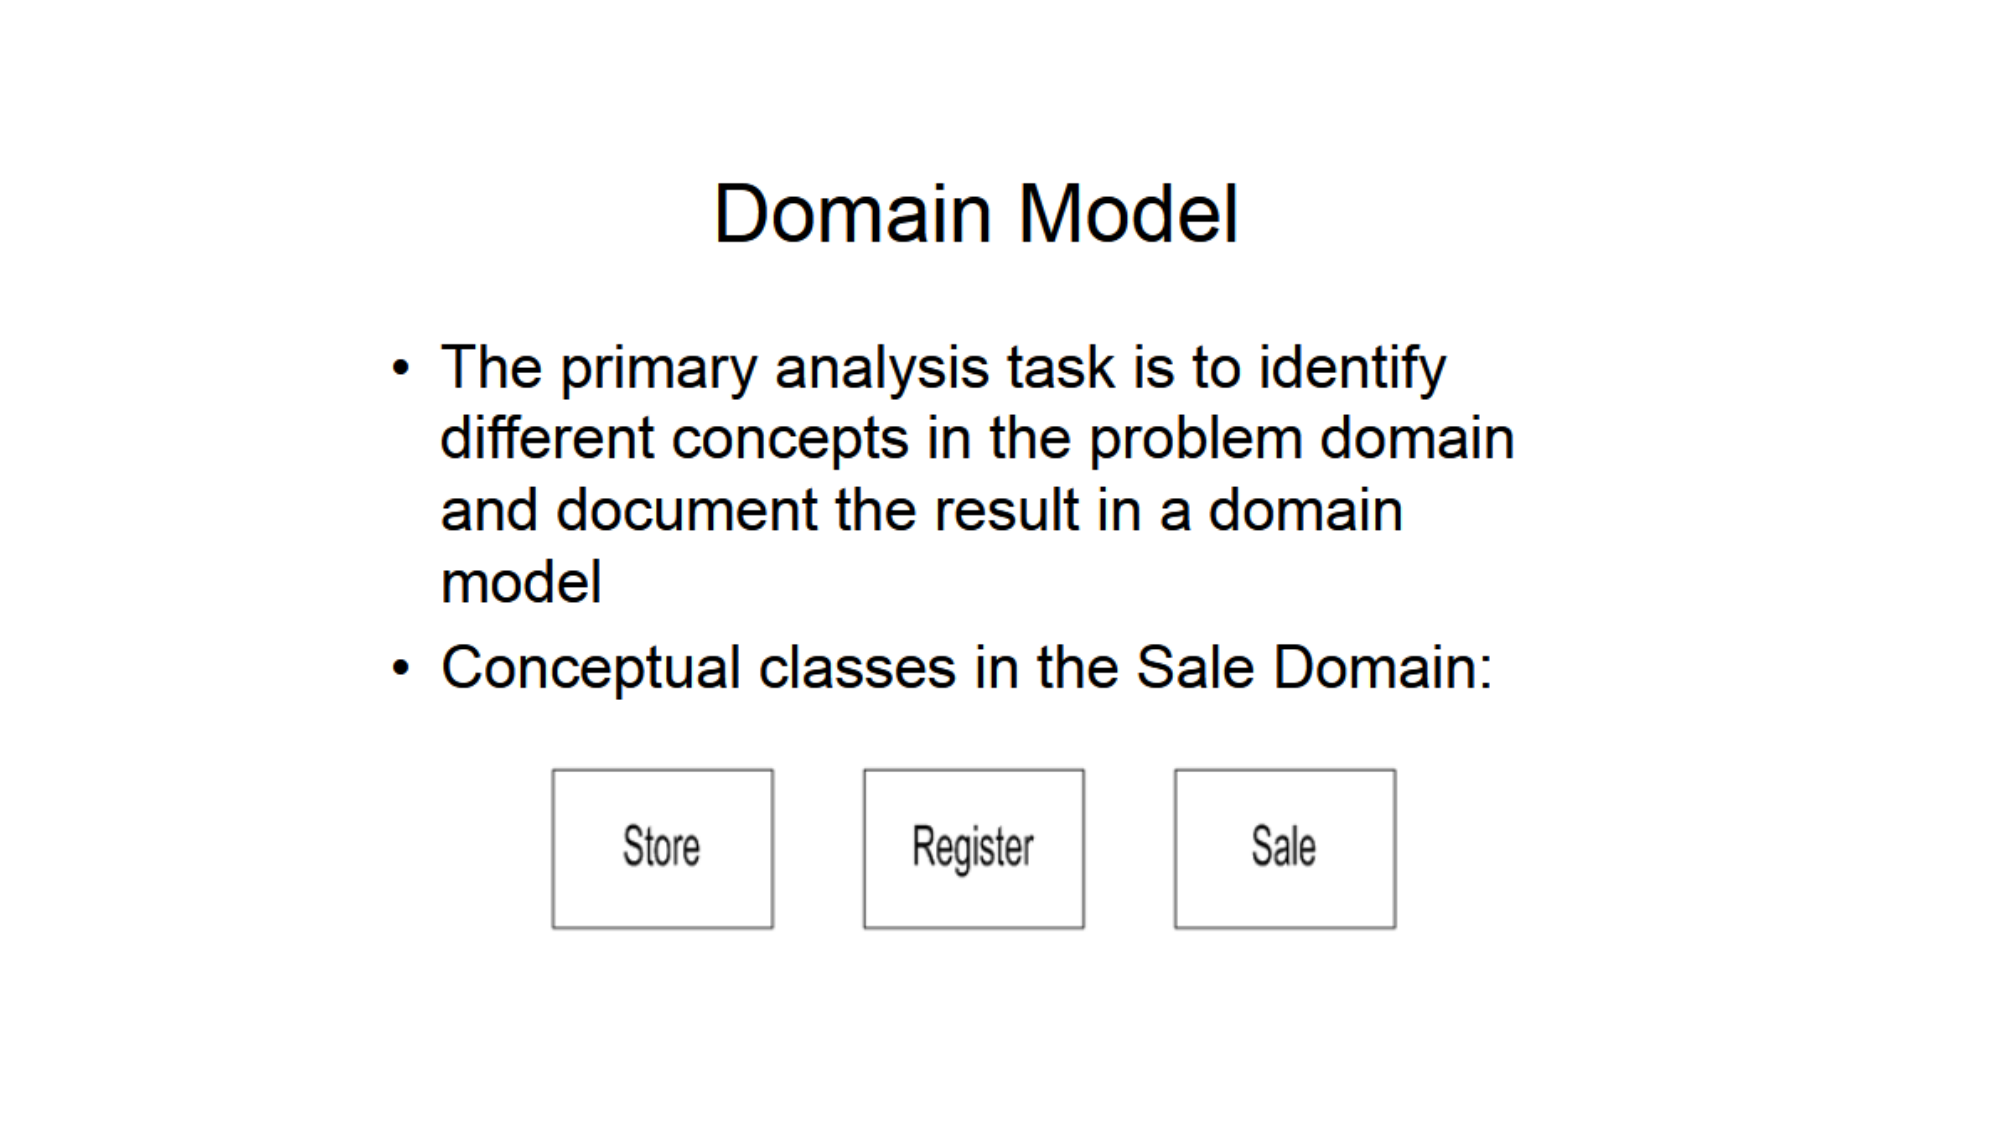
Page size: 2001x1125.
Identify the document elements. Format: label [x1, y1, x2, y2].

picture [344, 126, 1545, 987]
